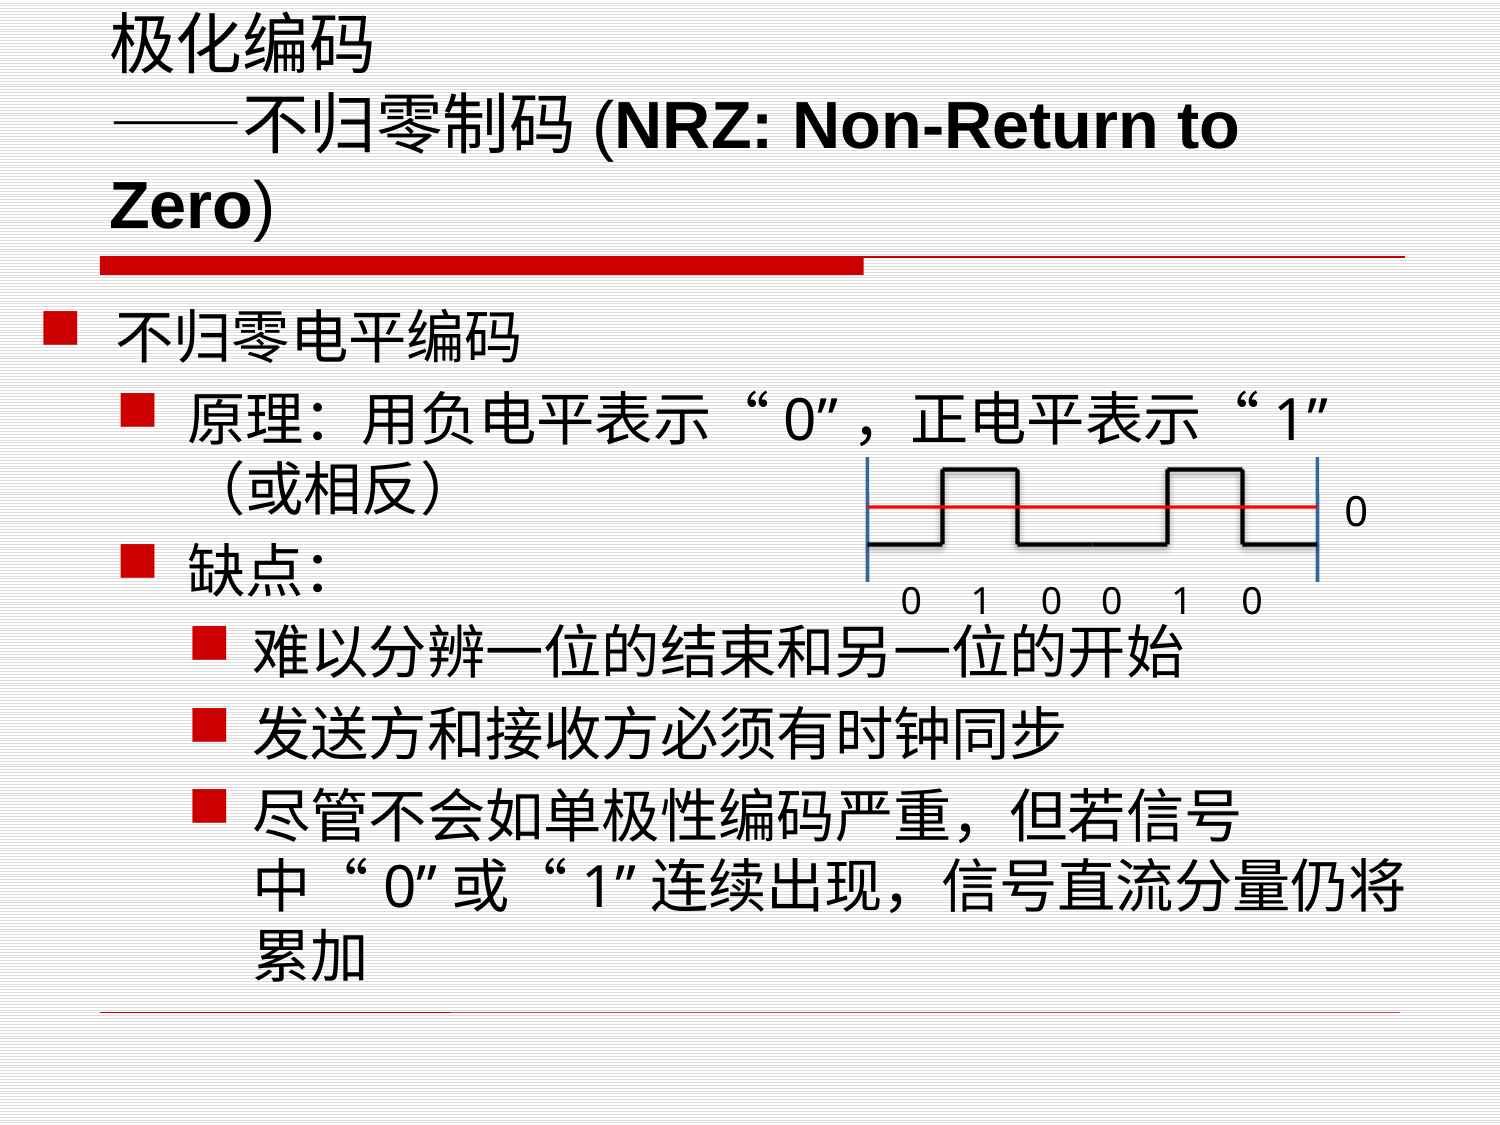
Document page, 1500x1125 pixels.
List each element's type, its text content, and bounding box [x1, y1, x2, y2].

text_box [940, 469, 945, 506]
text_box [1240, 508, 1245, 545]
text_box [1240, 469, 1245, 507]
text_box [1015, 469, 1020, 507]
text_box [1024, 542, 1092, 547]
text_box [1092, 542, 1161, 547]
text_box 0 [1329, 477, 1384, 543]
text_box [1015, 508, 1020, 545]
text_box [1165, 508, 1170, 545]
title 极化编码 ——不归零制码(NRZ: Non-Return to Zero) [94, 50, 1407, 250]
text_box [942, 467, 1018, 472]
text_box 0 1 0 0 1 0 [885, 569, 1324, 630]
text_box [867, 542, 936, 547]
text_box [1249, 542, 1318, 547]
list 不归零电平编码 原理：用负电平表示“0”，正电平表示“1”（或相反） 缺点： 难以分辨一位的结束和另一位的开始 发送方和接收方必须有时钟同步 尽管不会如单极性编码严重，但若信号中“0”或“1”连续出现，信号直流分量仍将累加 [23, 292, 1454, 992]
text_box [1165, 469, 1170, 507]
text_box [940, 507, 945, 545]
text_box [1167, 467, 1243, 472]
